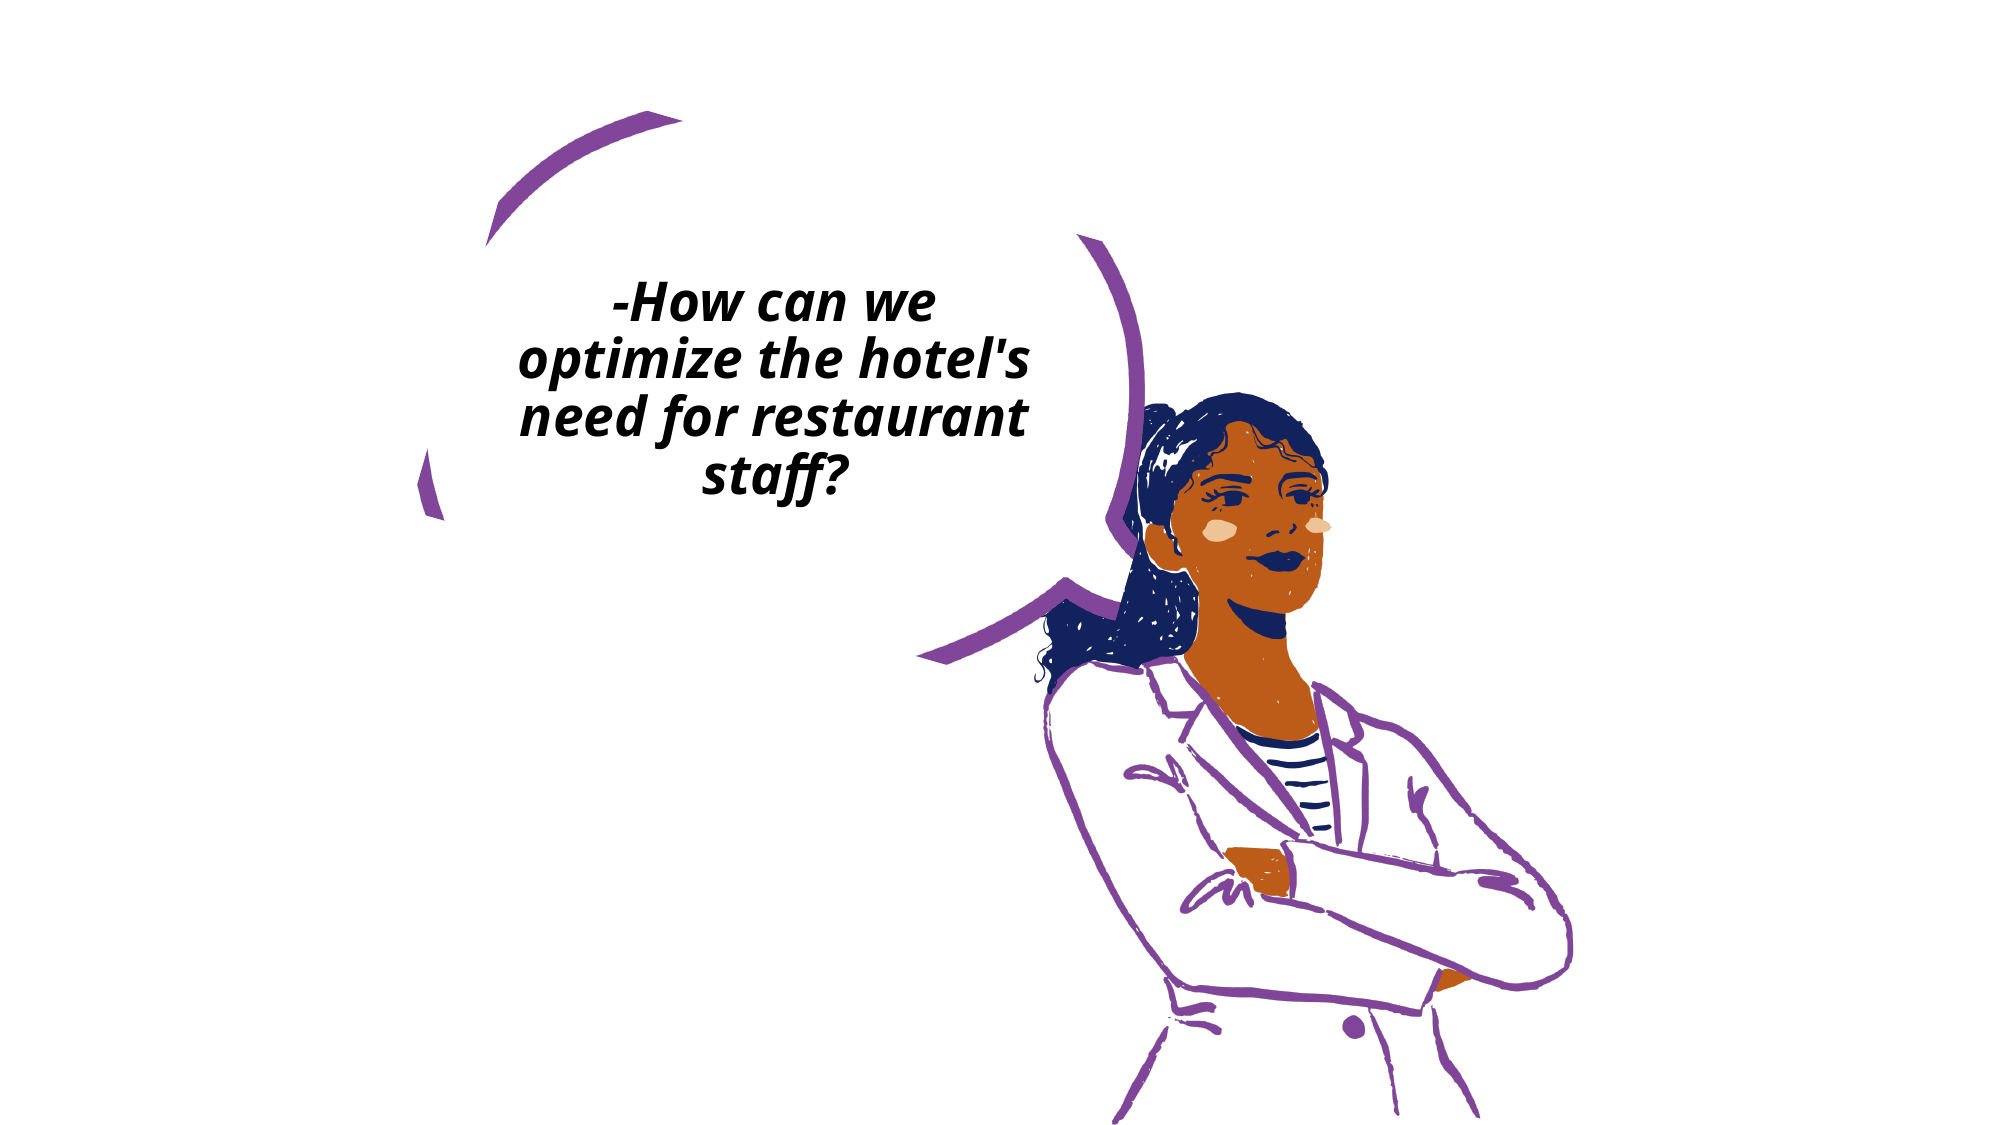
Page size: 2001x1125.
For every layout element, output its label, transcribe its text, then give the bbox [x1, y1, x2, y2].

text_box [1033, 392, 1574, 1125]
text_box [409, 78, 1216, 707]
text_box -How can we optimize the hotel's need for restaurant staff? [515, 274, 1034, 506]
